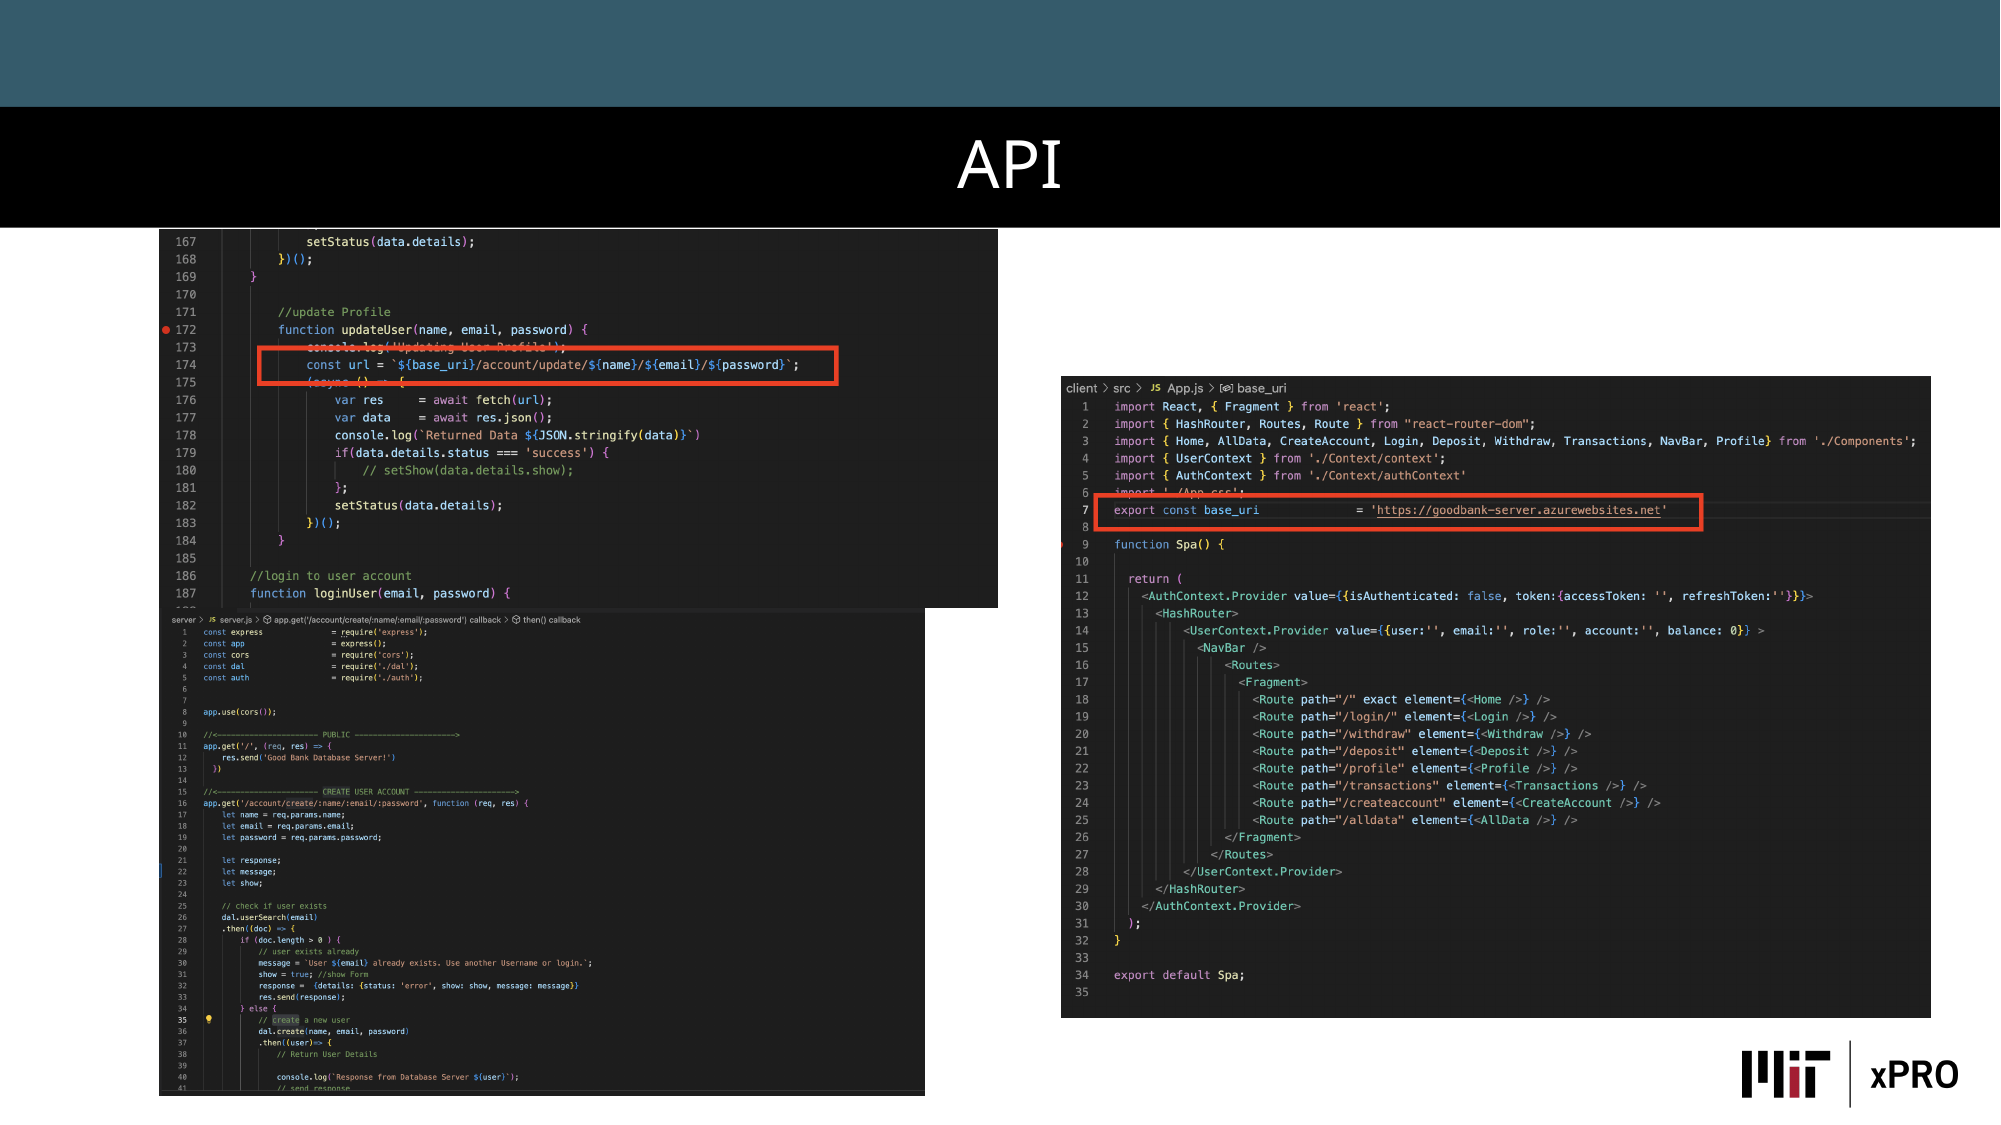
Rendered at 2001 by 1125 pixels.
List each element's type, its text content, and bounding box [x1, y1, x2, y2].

picture [1742, 1040, 1958, 1108]
picture [1061, 376, 1931, 1019]
picture [159, 228, 998, 1096]
text_box [0, 106, 159, 229]
text_box API [91, 105, 1931, 228]
text_box [998, 106, 2000, 229]
picture [0, 0, 2000, 106]
